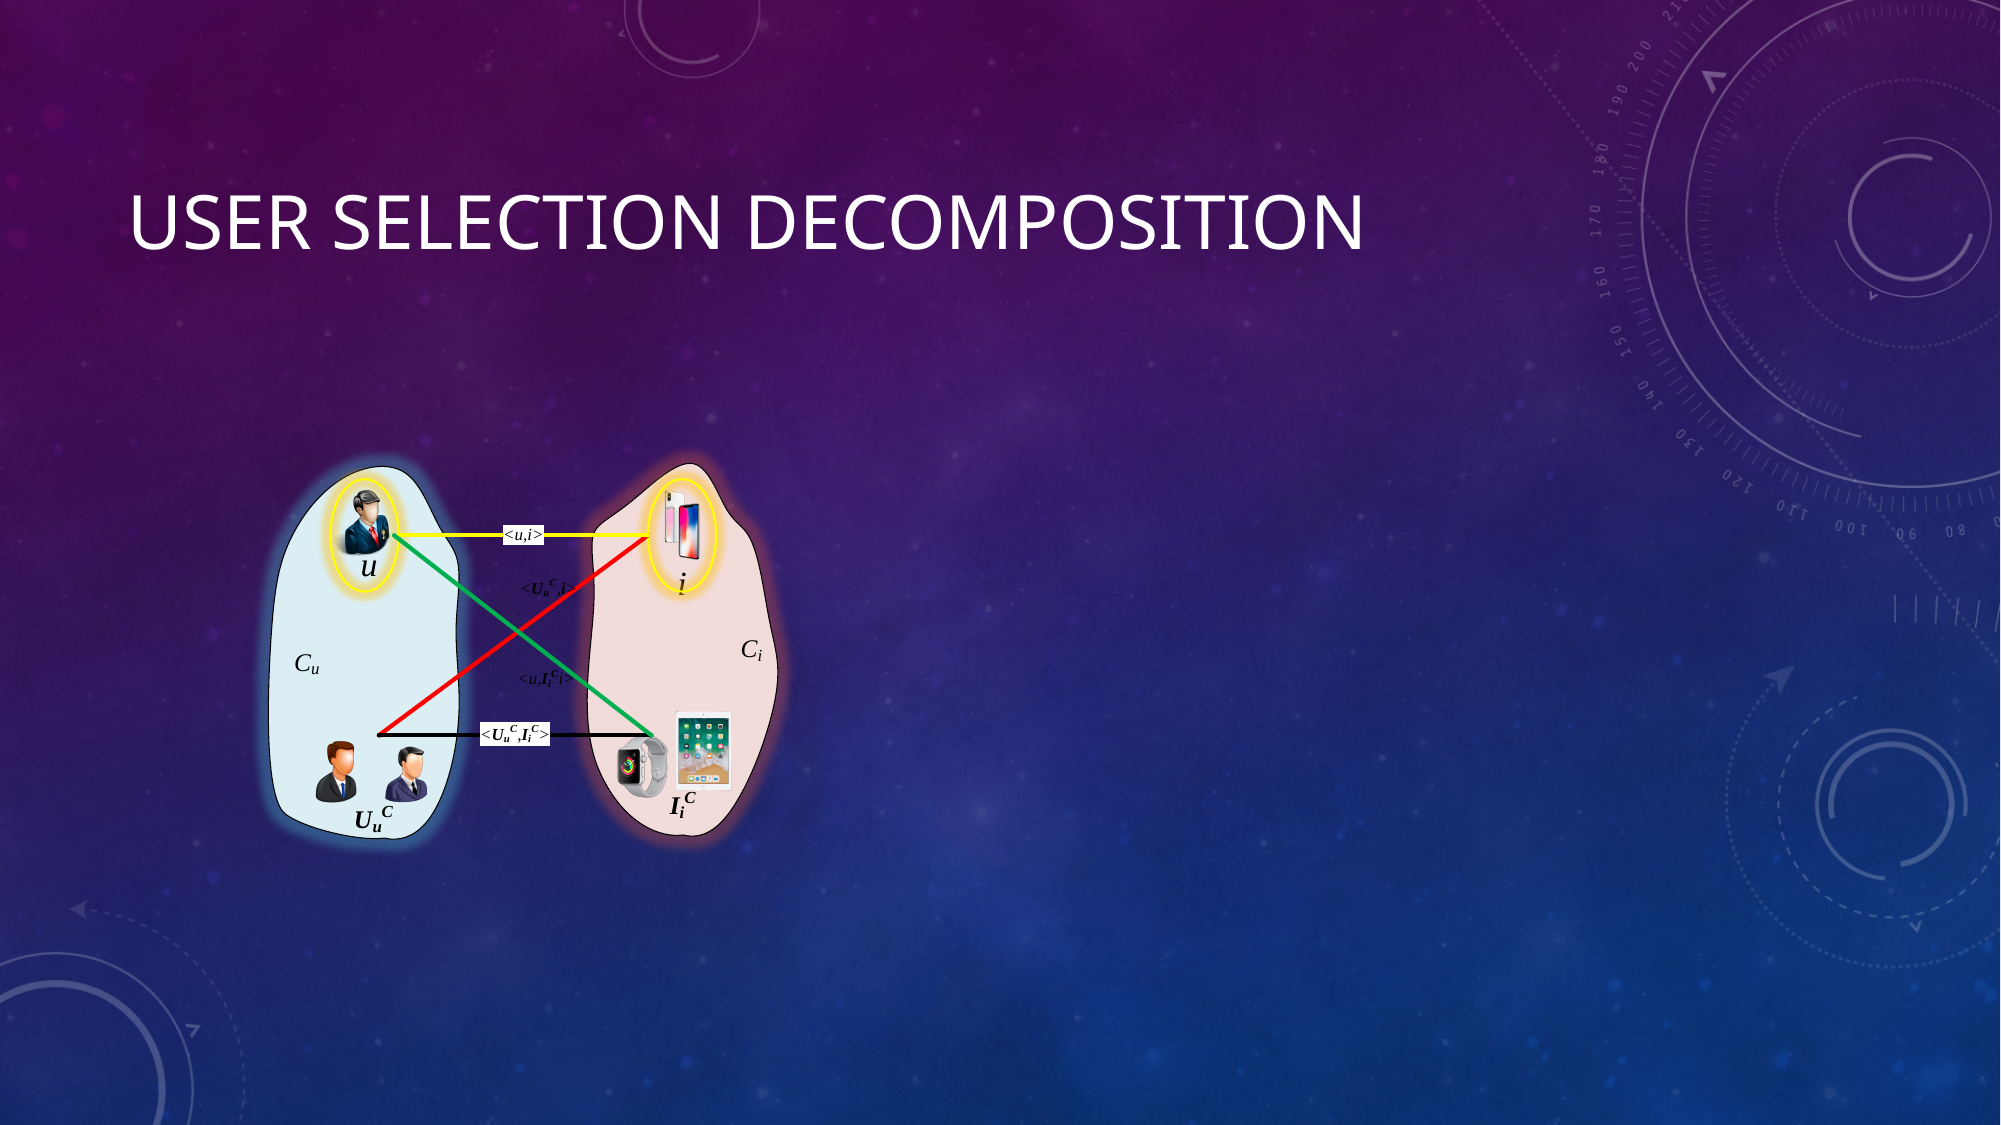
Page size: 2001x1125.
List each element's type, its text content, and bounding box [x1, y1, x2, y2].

title User selection decomposition [112, 99, 1775, 339]
picture [0, 0, 2001, 1125]
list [246, 441, 798, 860]
